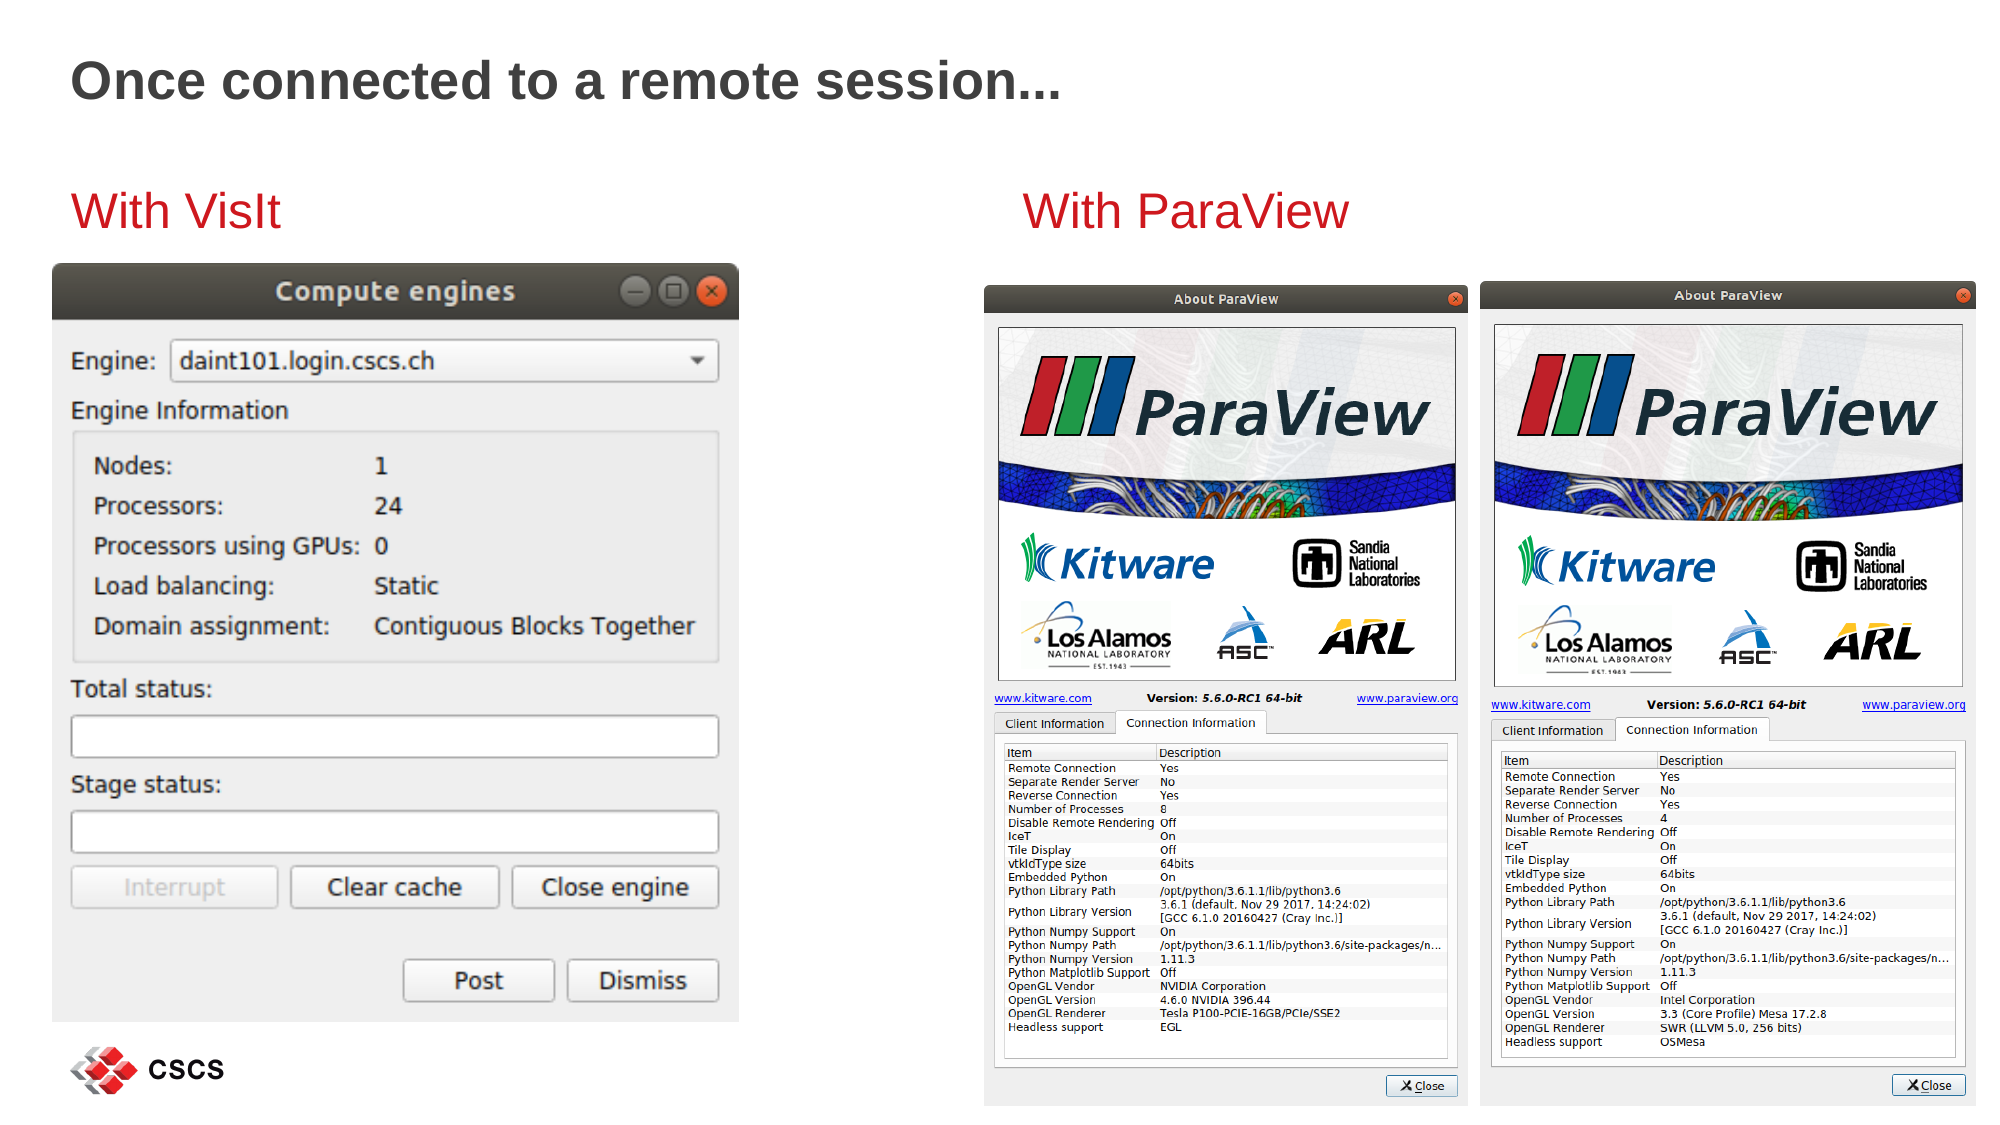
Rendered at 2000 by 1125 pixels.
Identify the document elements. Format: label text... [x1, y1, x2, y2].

text_box Once connected to a remote session... [70, 7, 1929, 149]
picture [984, 284, 1468, 1106]
text_box With VisIt [70, 178, 978, 1022]
picture [52, 262, 739, 1022]
picture [1480, 280, 1976, 1106]
text_box With ParaView [1022, 178, 1929, 1022]
